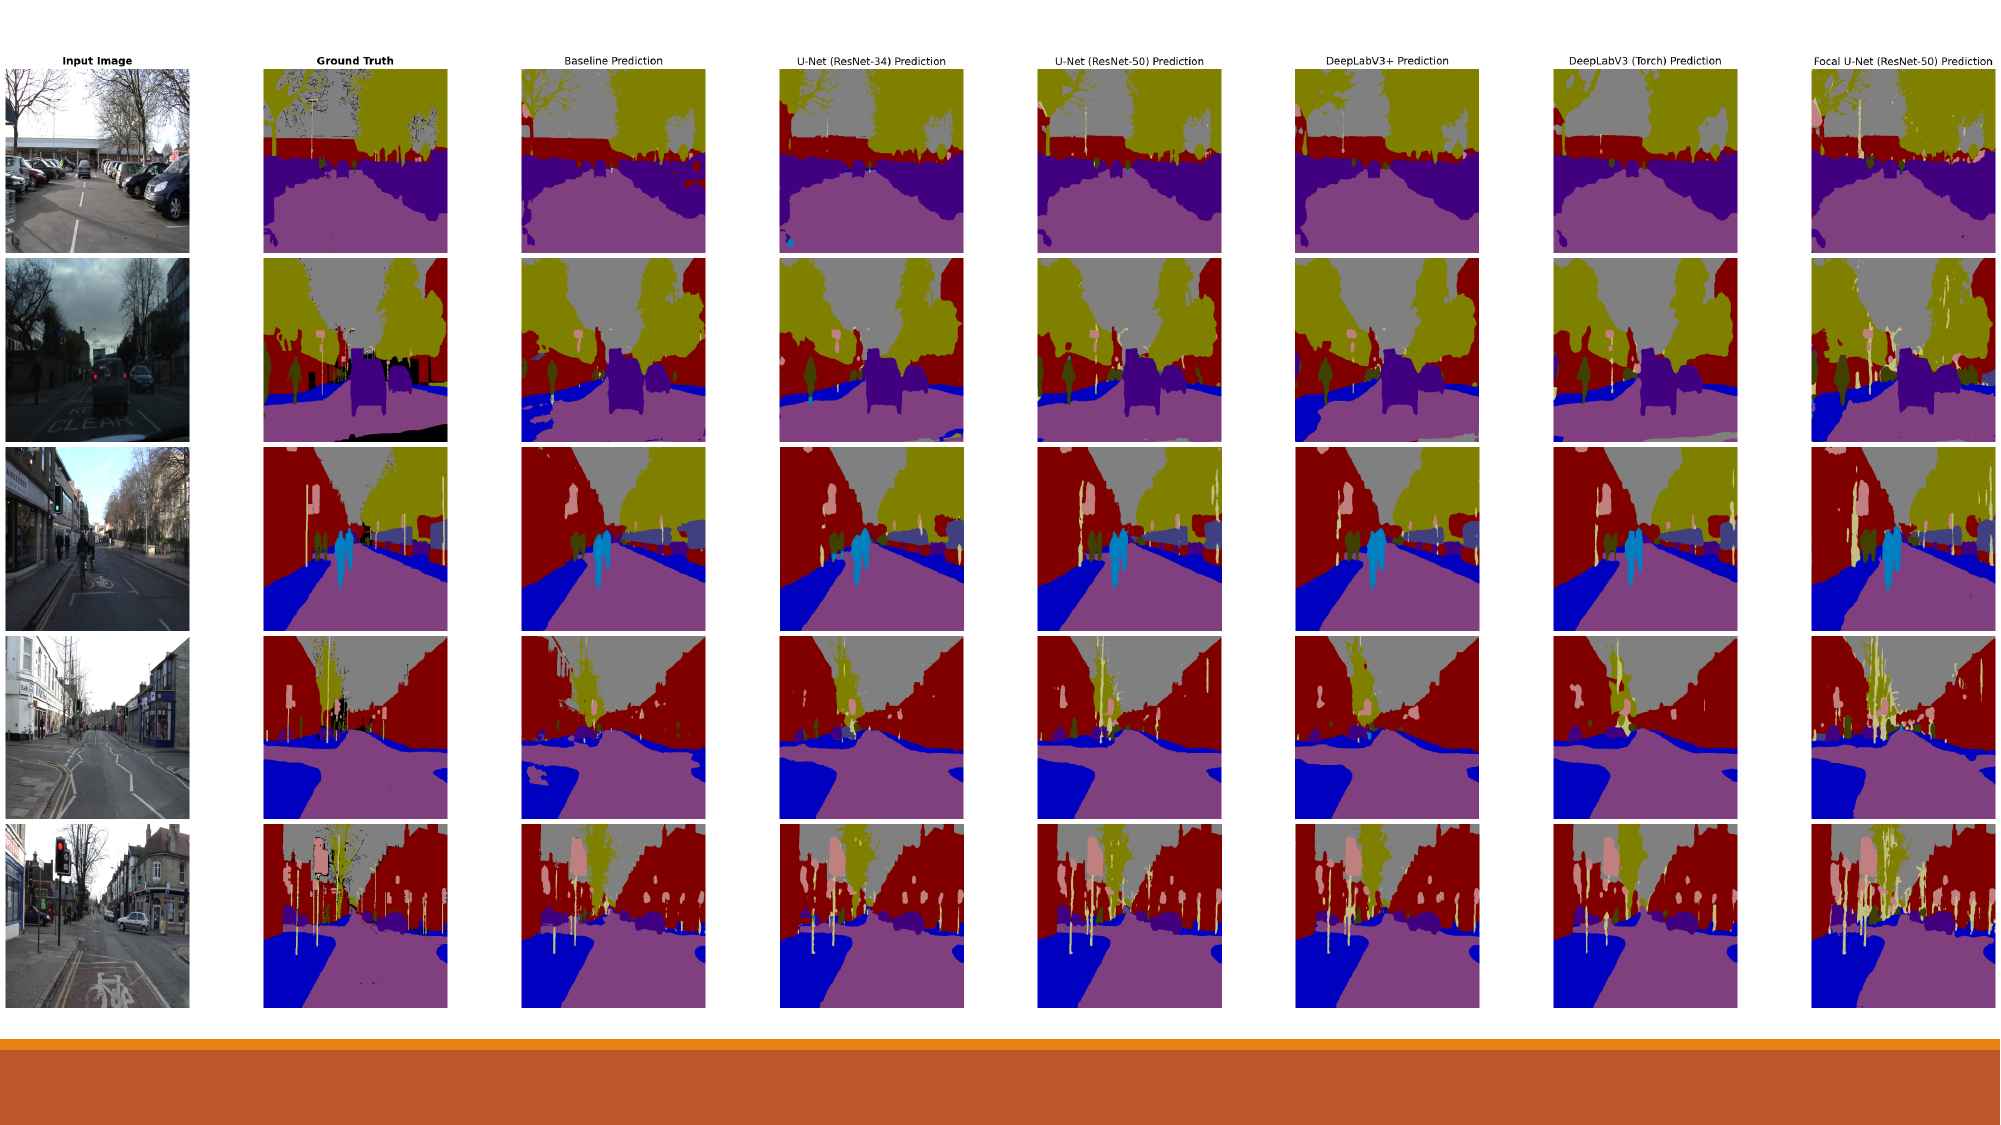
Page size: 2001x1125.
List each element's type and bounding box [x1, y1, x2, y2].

picture [0, 50, 2000, 825]
list [0, 832, 2000, 1013]
